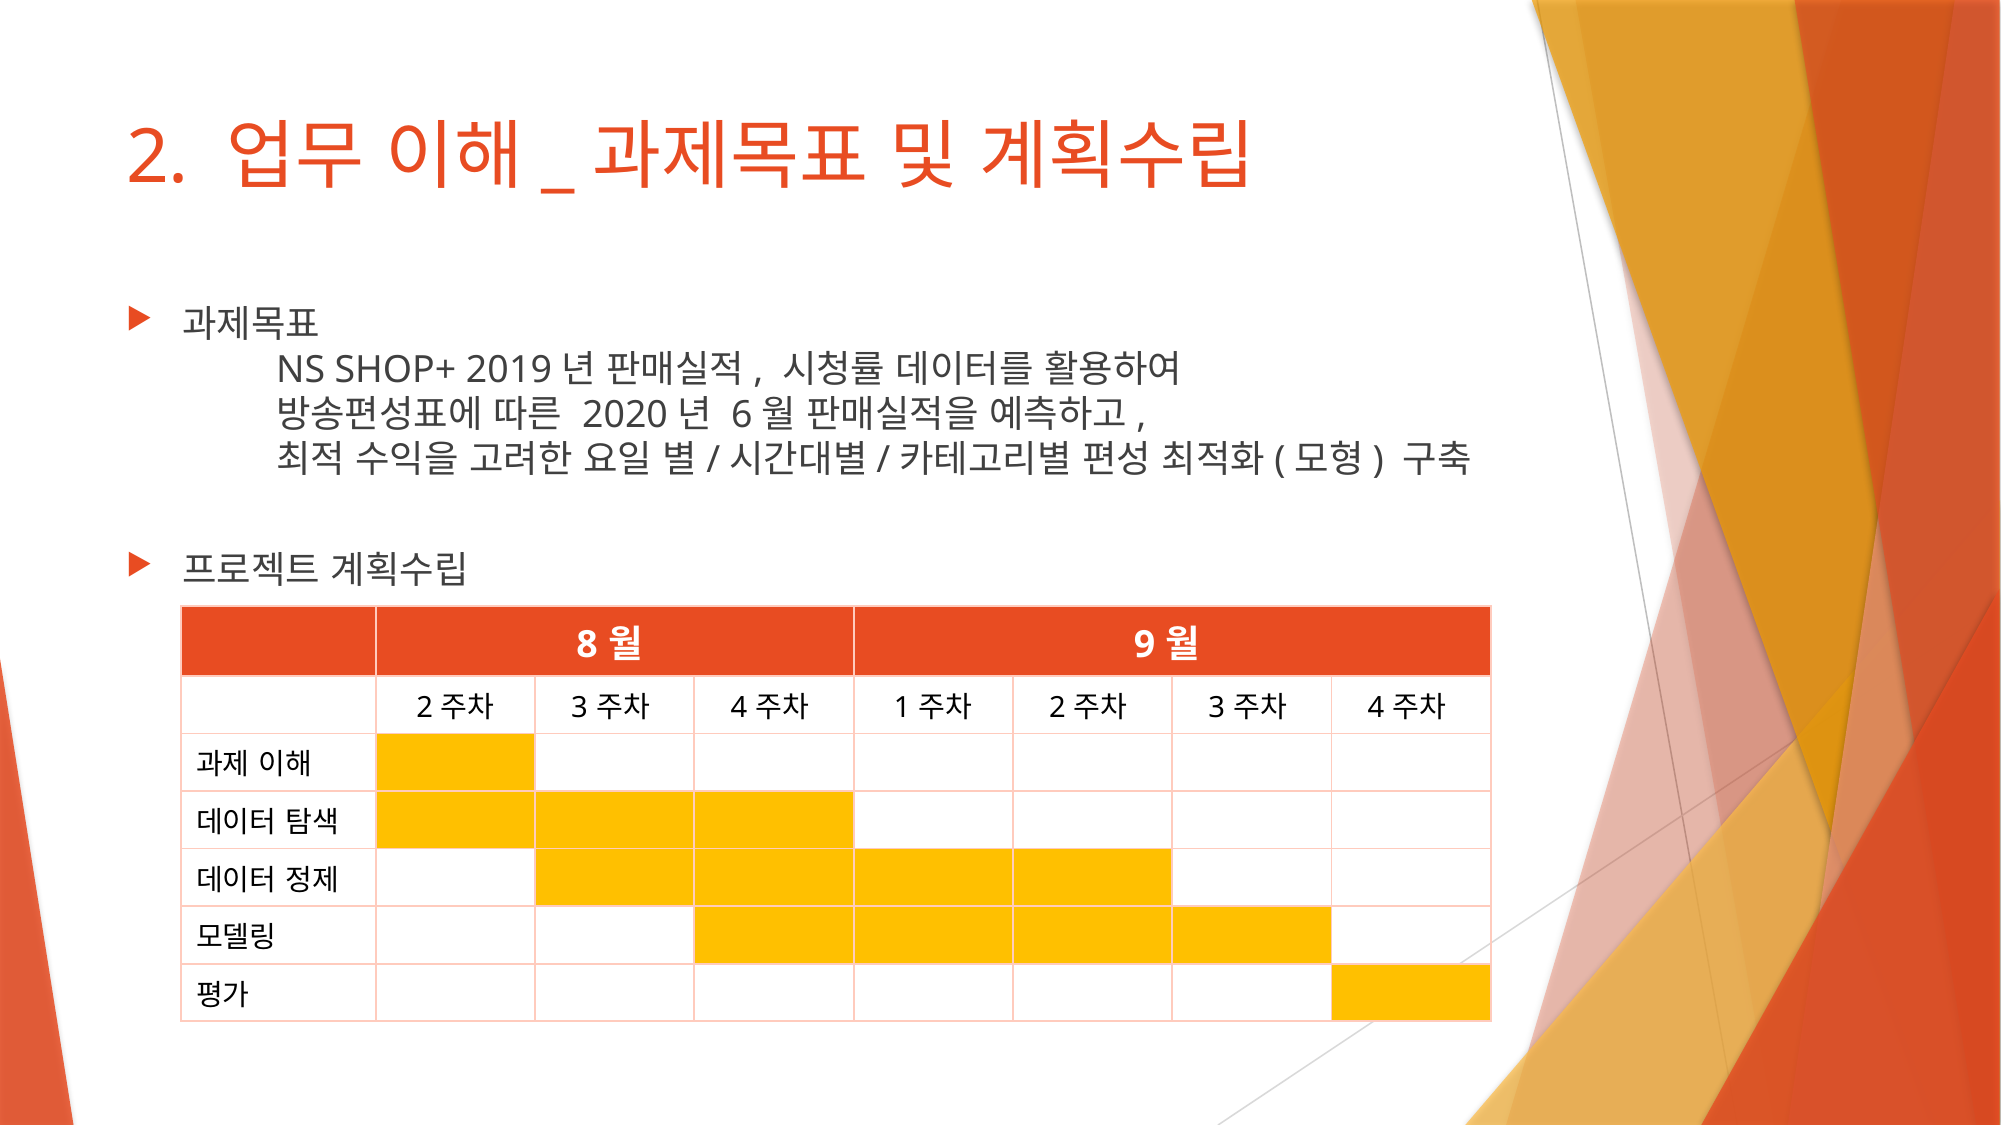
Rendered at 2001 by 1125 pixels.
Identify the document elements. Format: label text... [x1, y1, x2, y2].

table_cell [1173, 792, 1331, 848]
table_cell [695, 907, 853, 963]
table_cell 3주차 [1173, 677, 1331, 733]
table_cell 데이터 탐색 [182, 792, 375, 848]
table_cell [855, 965, 1012, 1020]
table_cell 2주차 [1014, 677, 1171, 733]
table_cell [1014, 734, 1171, 790]
table_cell [855, 849, 1012, 905]
table_cell [536, 965, 693, 1020]
table_cell [695, 734, 853, 790]
table_cell [1173, 965, 1331, 1020]
table_cell [695, 792, 853, 848]
table_cell 4주차 [1332, 677, 1490, 733]
table_cell [1014, 907, 1171, 963]
table_cell [1173, 907, 1331, 963]
table_cell [855, 792, 1012, 848]
table_header [182, 607, 375, 675]
table_cell [536, 849, 693, 905]
table_cell [1173, 734, 1331, 790]
table_cell [377, 734, 534, 790]
table_cell [1332, 965, 1490, 1020]
table_cell 평가 [182, 965, 375, 1020]
table_cell 1주차 [855, 677, 1012, 733]
table_cell [377, 849, 534, 905]
table_cell [1014, 792, 1171, 848]
table_cell 2주차 [377, 677, 534, 733]
table_cell [1173, 849, 1331, 905]
table_cell [536, 792, 693, 848]
table_cell 3주차 [536, 677, 693, 733]
table_cell [1014, 849, 1171, 905]
table_cell [695, 849, 853, 905]
table_header 8월 [377, 607, 853, 675]
table_cell [855, 734, 1012, 790]
table_cell 4주차 [695, 677, 853, 733]
table_cell 데이터 정제 [182, 849, 375, 905]
list 과제목표 NS SHOP+ 2019년 판매실적, 시청률 데이터를 활용하여 방송편성표에 따른 2020년 6월 판매실적을 예측하고, 최적 수익을 고려한 요일 별/시간대별/카테고리별 편성 최적화(모형) 구축 프로젝트 계획수립 [111, 292, 1522, 992]
table_cell [536, 907, 693, 963]
table_cell [536, 734, 693, 790]
table_cell [1332, 734, 1490, 790]
table_cell [182, 677, 375, 733]
title 2. 업무 이해_과제목표 및 계획수립 [111, 99, 1522, 292]
table_cell [1014, 965, 1171, 1020]
table_cell [1332, 849, 1490, 905]
table_cell [377, 792, 534, 848]
table_cell [377, 965, 534, 1020]
table_cell [1332, 792, 1490, 848]
table_cell [855, 907, 1012, 963]
table_header 9월 [855, 607, 1490, 675]
table_cell [695, 965, 853, 1020]
table_cell [1332, 907, 1490, 963]
table_cell 과제 이해 [182, 734, 375, 790]
table_cell [377, 907, 534, 963]
table_cell 모델링 [182, 907, 375, 963]
